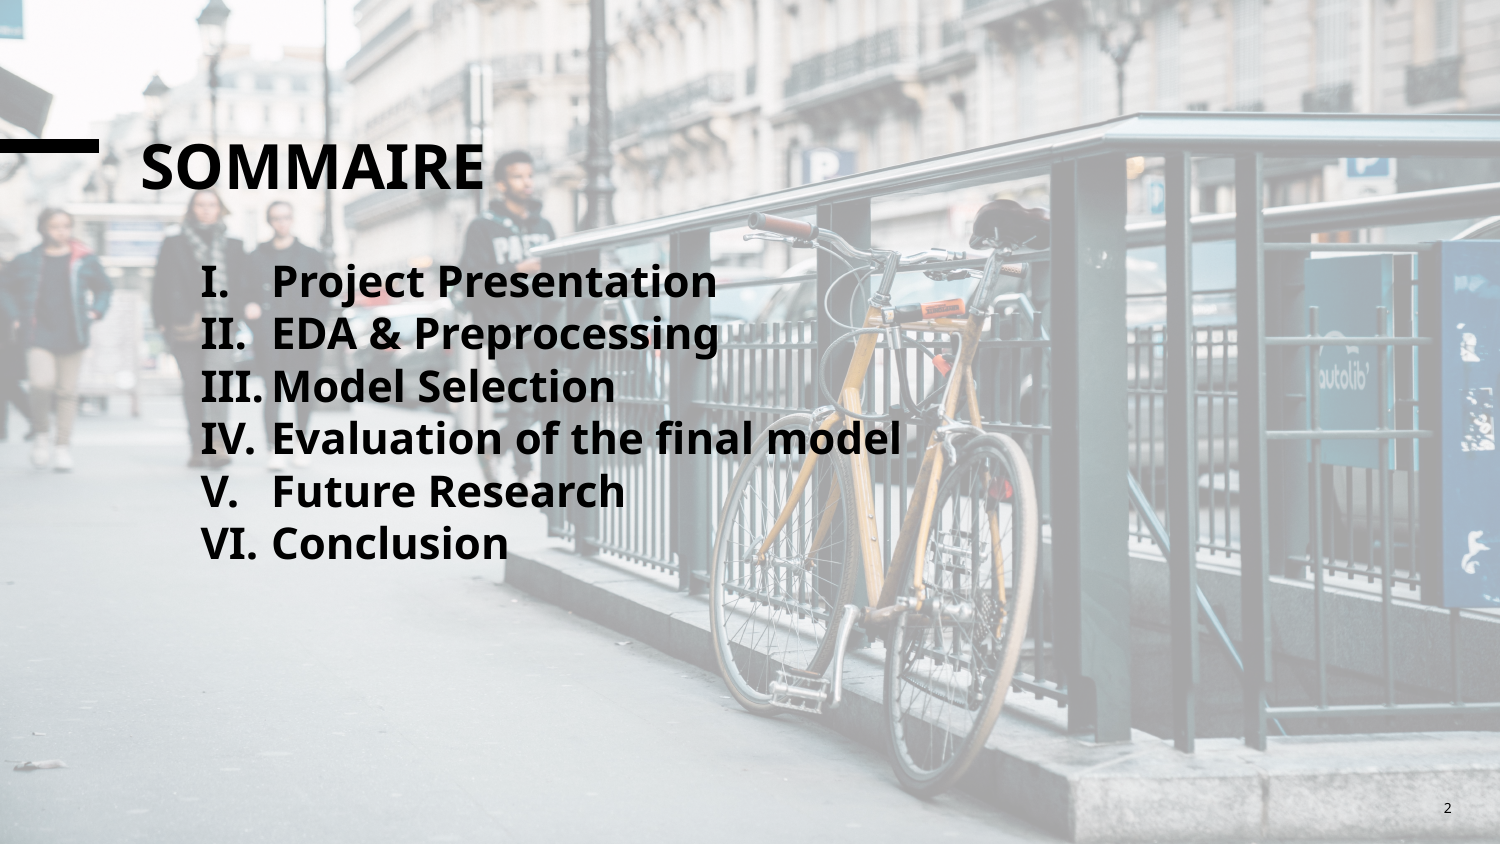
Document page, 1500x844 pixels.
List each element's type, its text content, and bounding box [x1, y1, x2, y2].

text_box Project Presentation EDA & Preprocessing Model Selection Evaluation of the final model Future Research Conclusion [185, 246, 968, 681]
title Sommaire [129, 132, 1355, 210]
slide_number 2 [1351, 786, 1467, 832]
